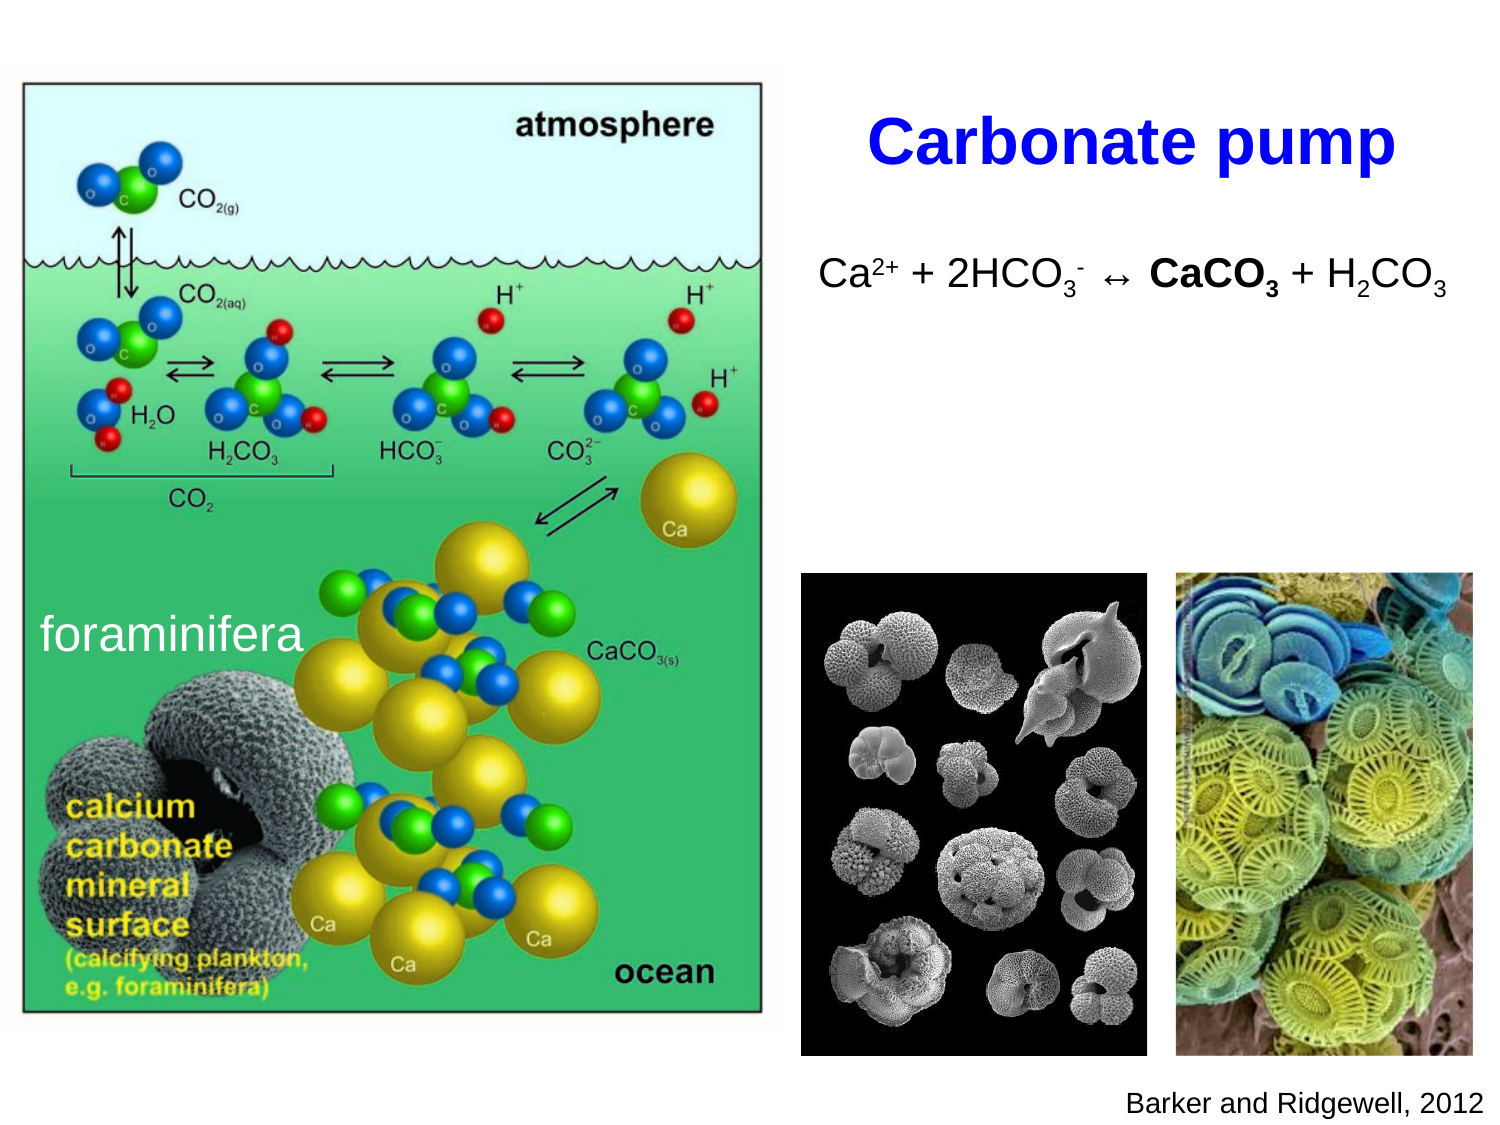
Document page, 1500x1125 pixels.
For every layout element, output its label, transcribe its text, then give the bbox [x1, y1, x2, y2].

picture [800, 571, 1500, 1056]
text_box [0, 60, 785, 1036]
text_box Carbonate pump Ca2+ + 2HCO3- ↔ CaCO3 + H2CO3 H2CO3 ↔ H2O + CO2 Ca2+ + 2HCO3- ↔ CaCO3 + CO2 + H2O Formation of calcium carbonate releases CO2 [788, 90, 1500, 785]
text_box Barker and Ridgewell, 2012 [680, 1077, 1500, 1125]
